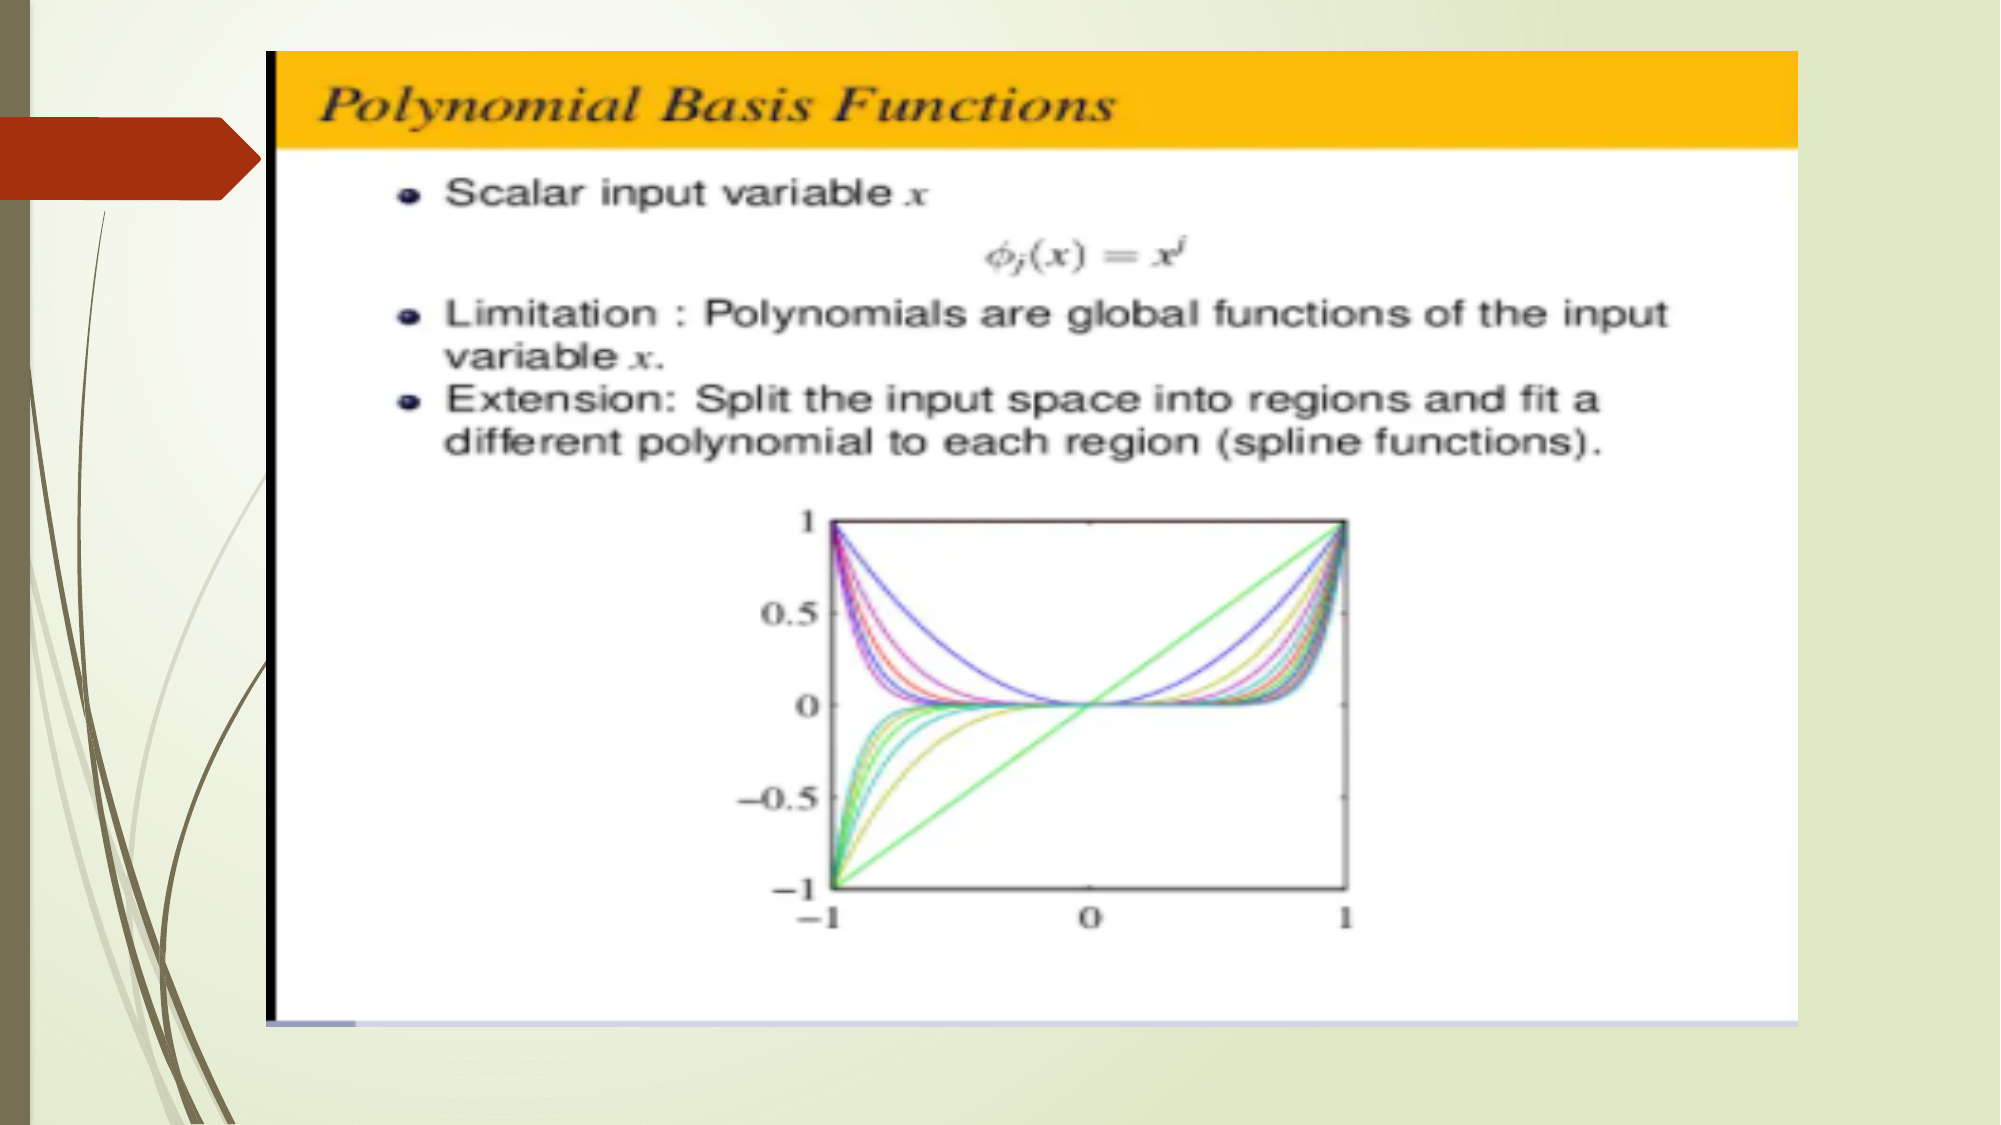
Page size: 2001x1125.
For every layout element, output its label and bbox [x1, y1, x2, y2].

picture [265, 51, 1799, 1027]
